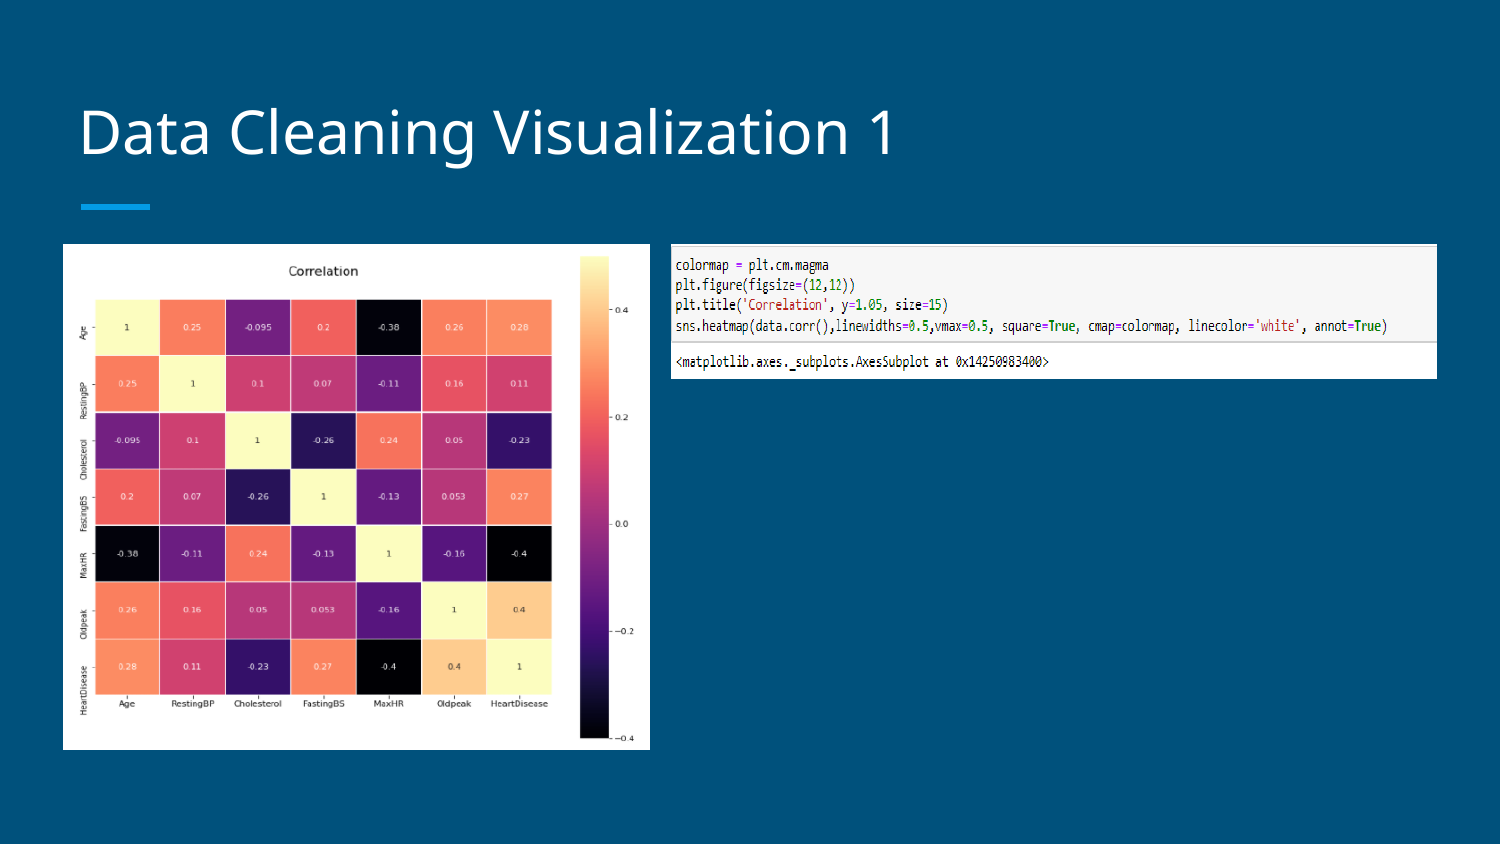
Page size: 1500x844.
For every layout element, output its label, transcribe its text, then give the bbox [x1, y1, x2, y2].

picture [672, 245, 1436, 378]
title Data Cleaning Visualization 1 [63, 75, 1437, 188]
picture [64, 245, 649, 749]
